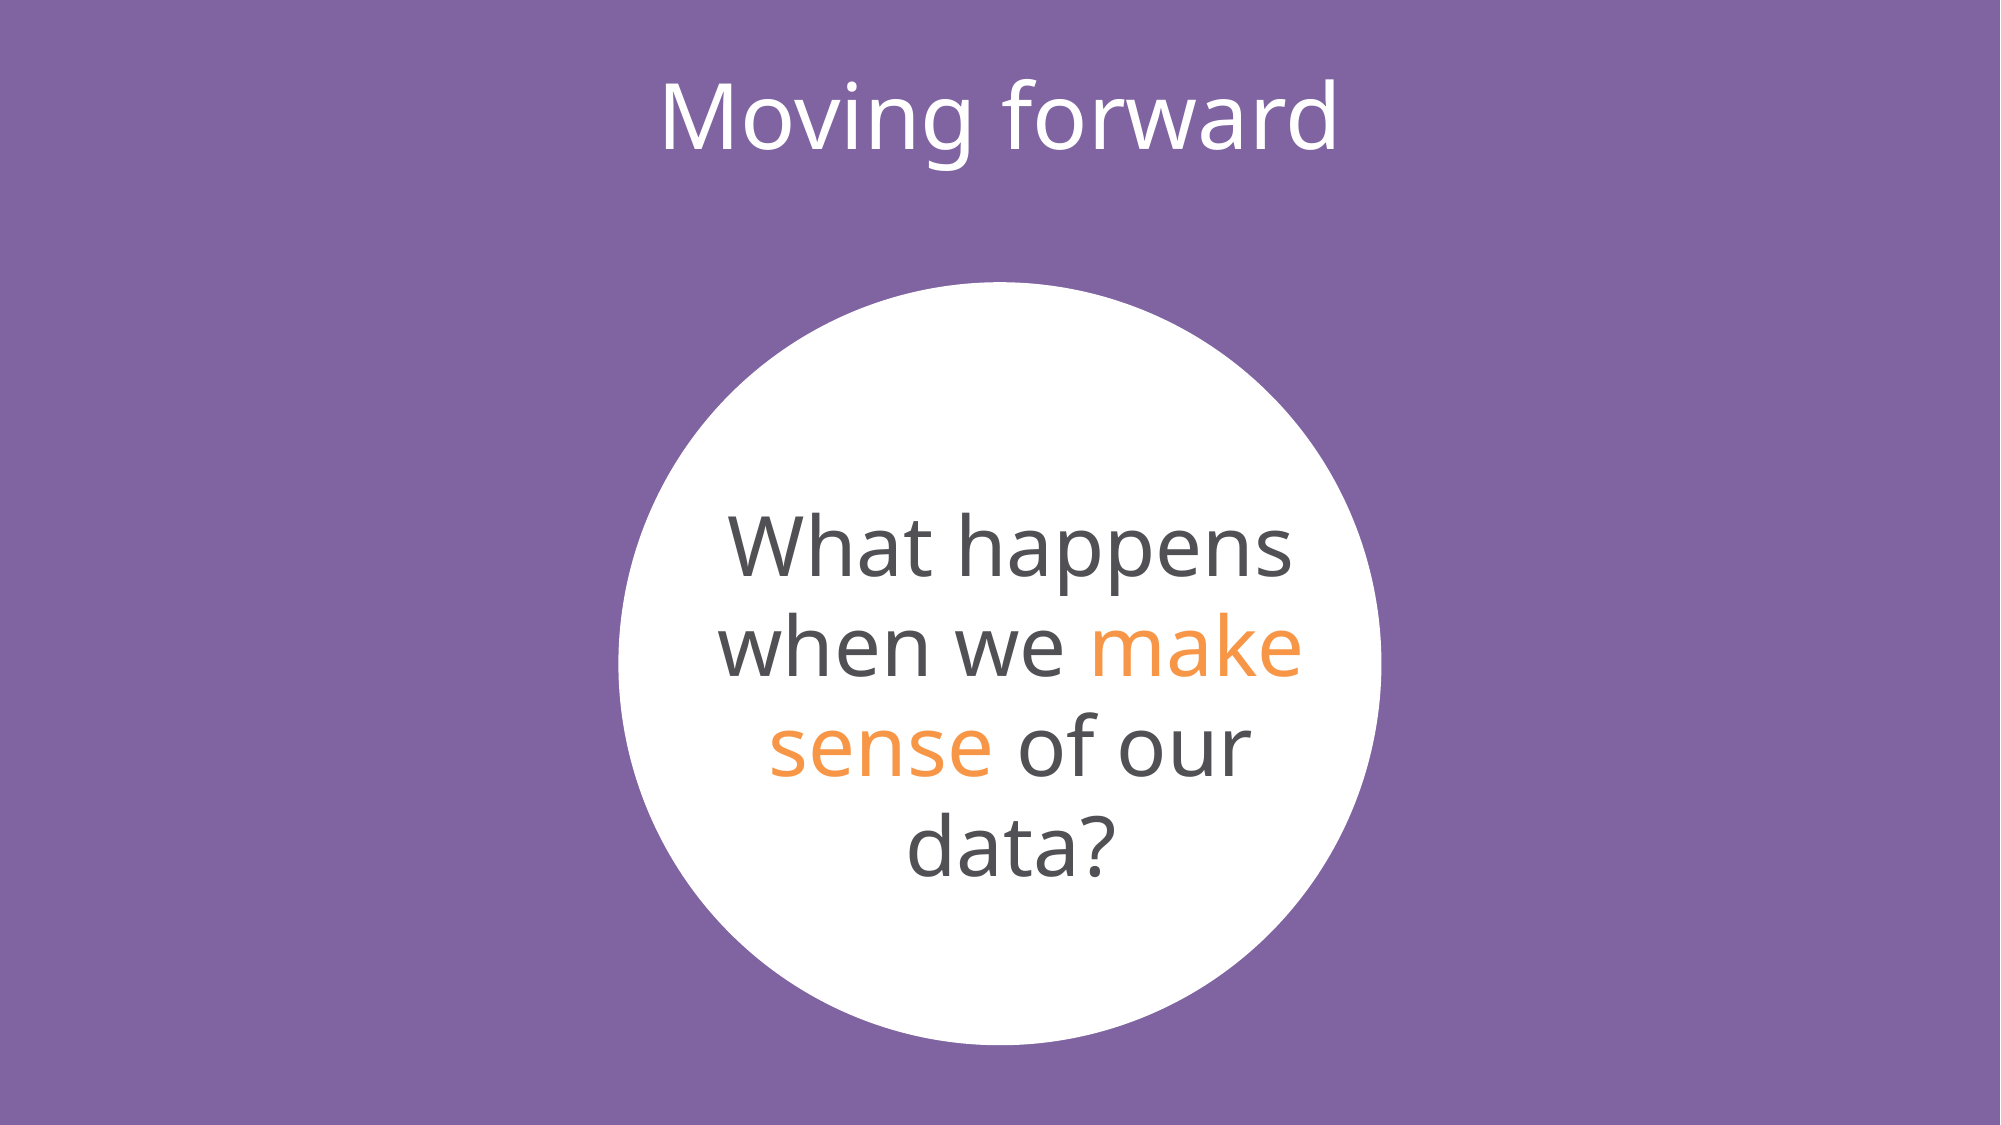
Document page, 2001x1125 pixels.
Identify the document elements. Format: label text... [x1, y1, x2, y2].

title Moving forward [0, 0, 2000, 225]
text_box [618, 490, 1341, 1046]
list What happens when we make sense of our data? [660, 485, 1362, 836]
text_box [662, 282, 1337, 485]
text_box [1362, 543, 1382, 784]
